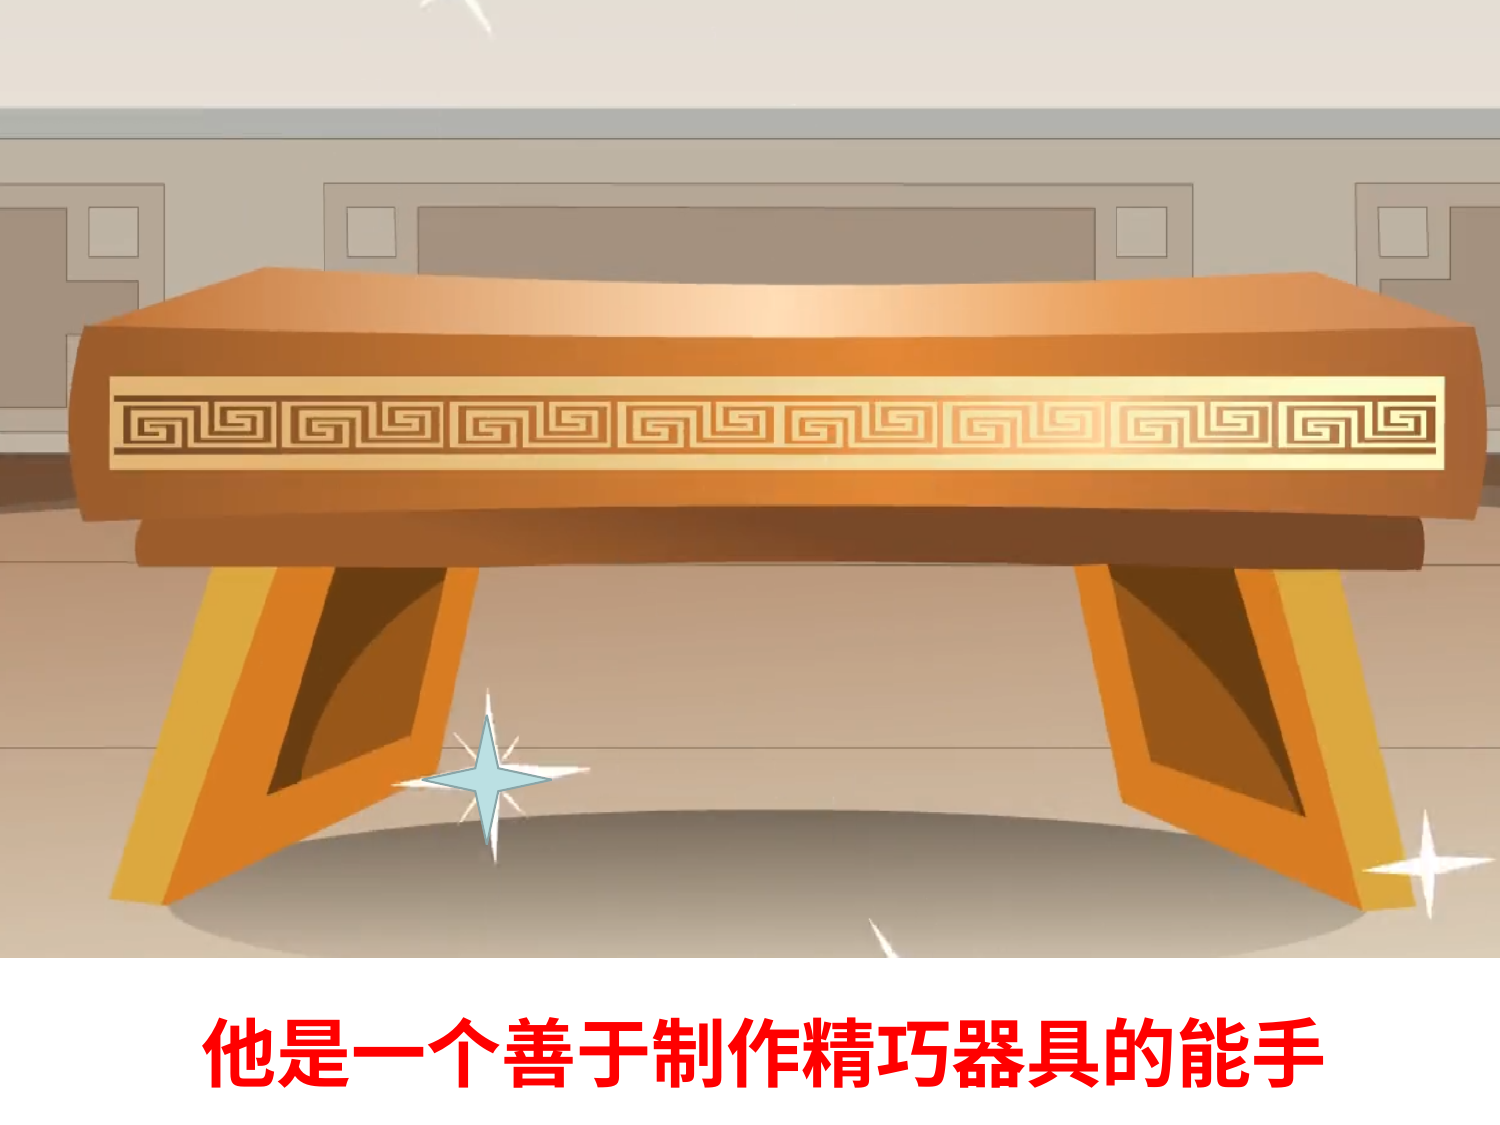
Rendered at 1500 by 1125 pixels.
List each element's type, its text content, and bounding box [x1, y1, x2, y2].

title 他是一个善于制作精巧器具的能手 [88, 958, 1439, 1125]
picture [0, 0, 1500, 958]
